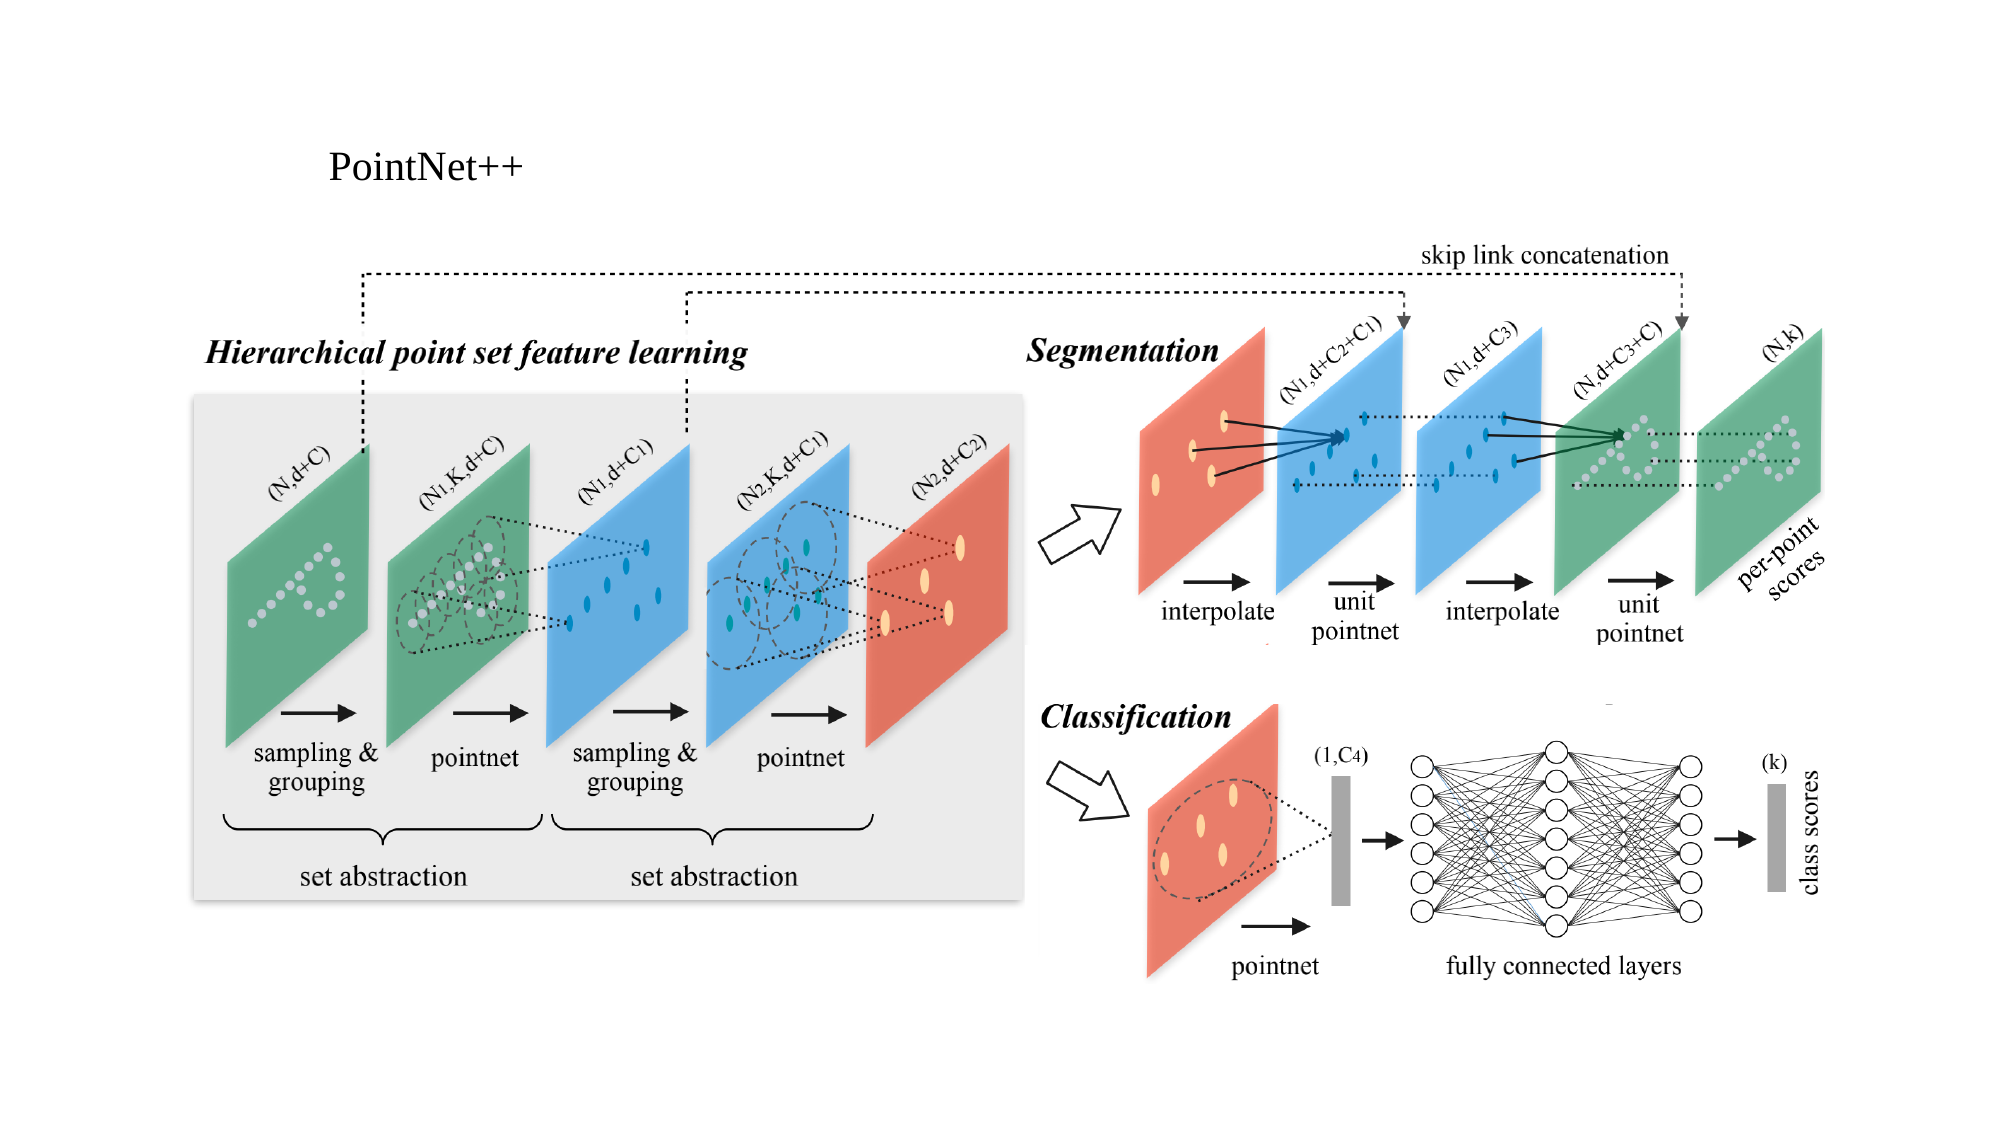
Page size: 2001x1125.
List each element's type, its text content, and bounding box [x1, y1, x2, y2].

picture [174, 215, 1842, 1005]
text_box PointNet++ [313, 131, 552, 197]
